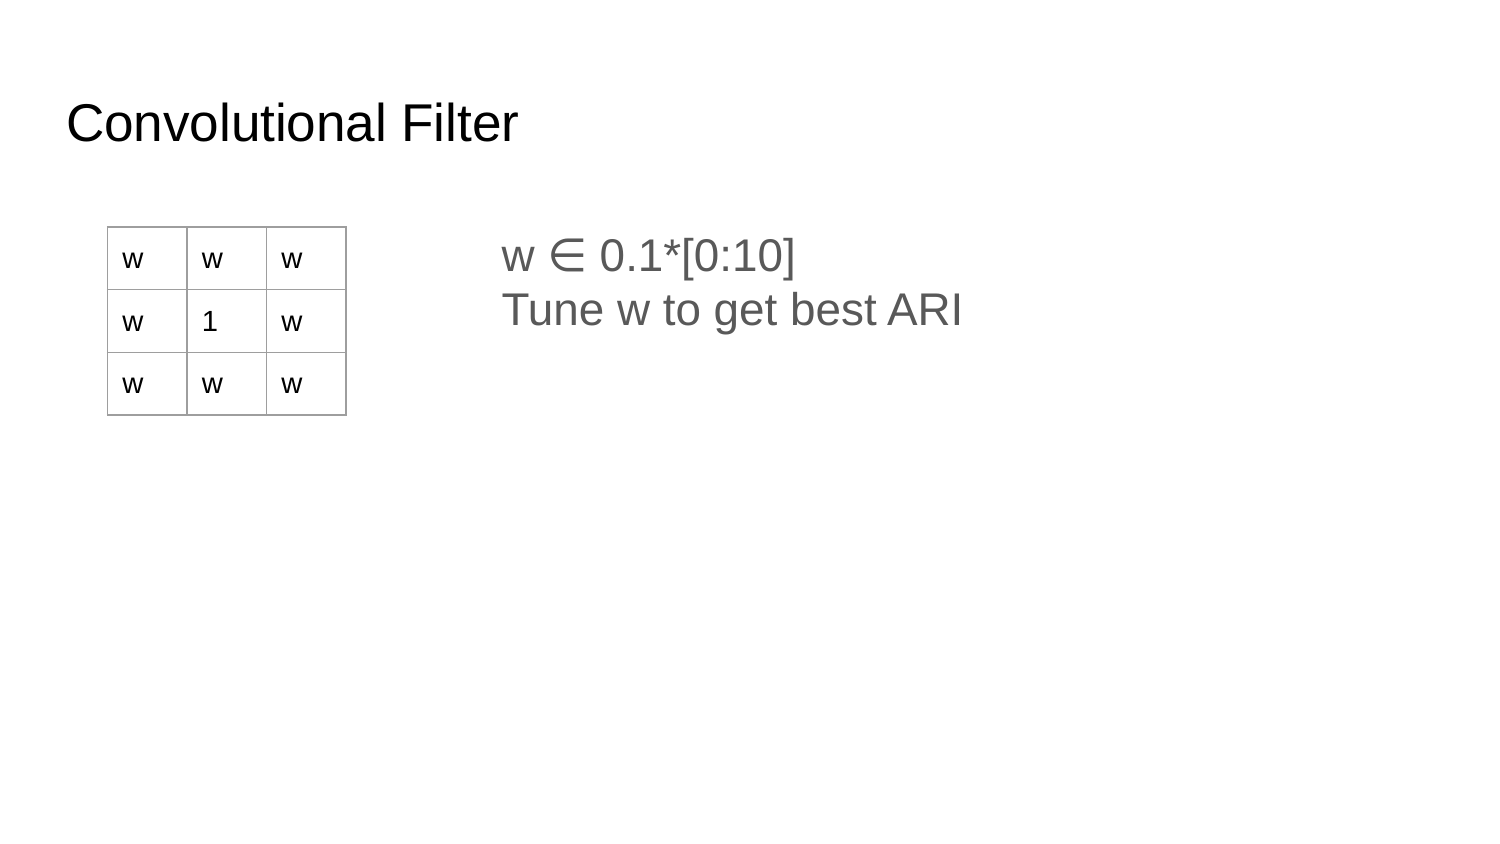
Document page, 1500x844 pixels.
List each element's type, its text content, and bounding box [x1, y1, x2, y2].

table_cell w [267, 353, 345, 414]
table_cell w [267, 290, 345, 352]
table_cell w [188, 353, 266, 414]
table_header w [108, 228, 186, 289]
table_cell w [108, 290, 186, 352]
table_header w [267, 228, 345, 289]
table_cell w [108, 353, 186, 414]
table_header w [188, 228, 266, 289]
table_cell 1 [188, 290, 266, 352]
title Convolutional Filter [51, 72, 1449, 167]
text_box w ∈ 0.1*[0:10] Tune w to get best ARI [486, 210, 985, 406]
